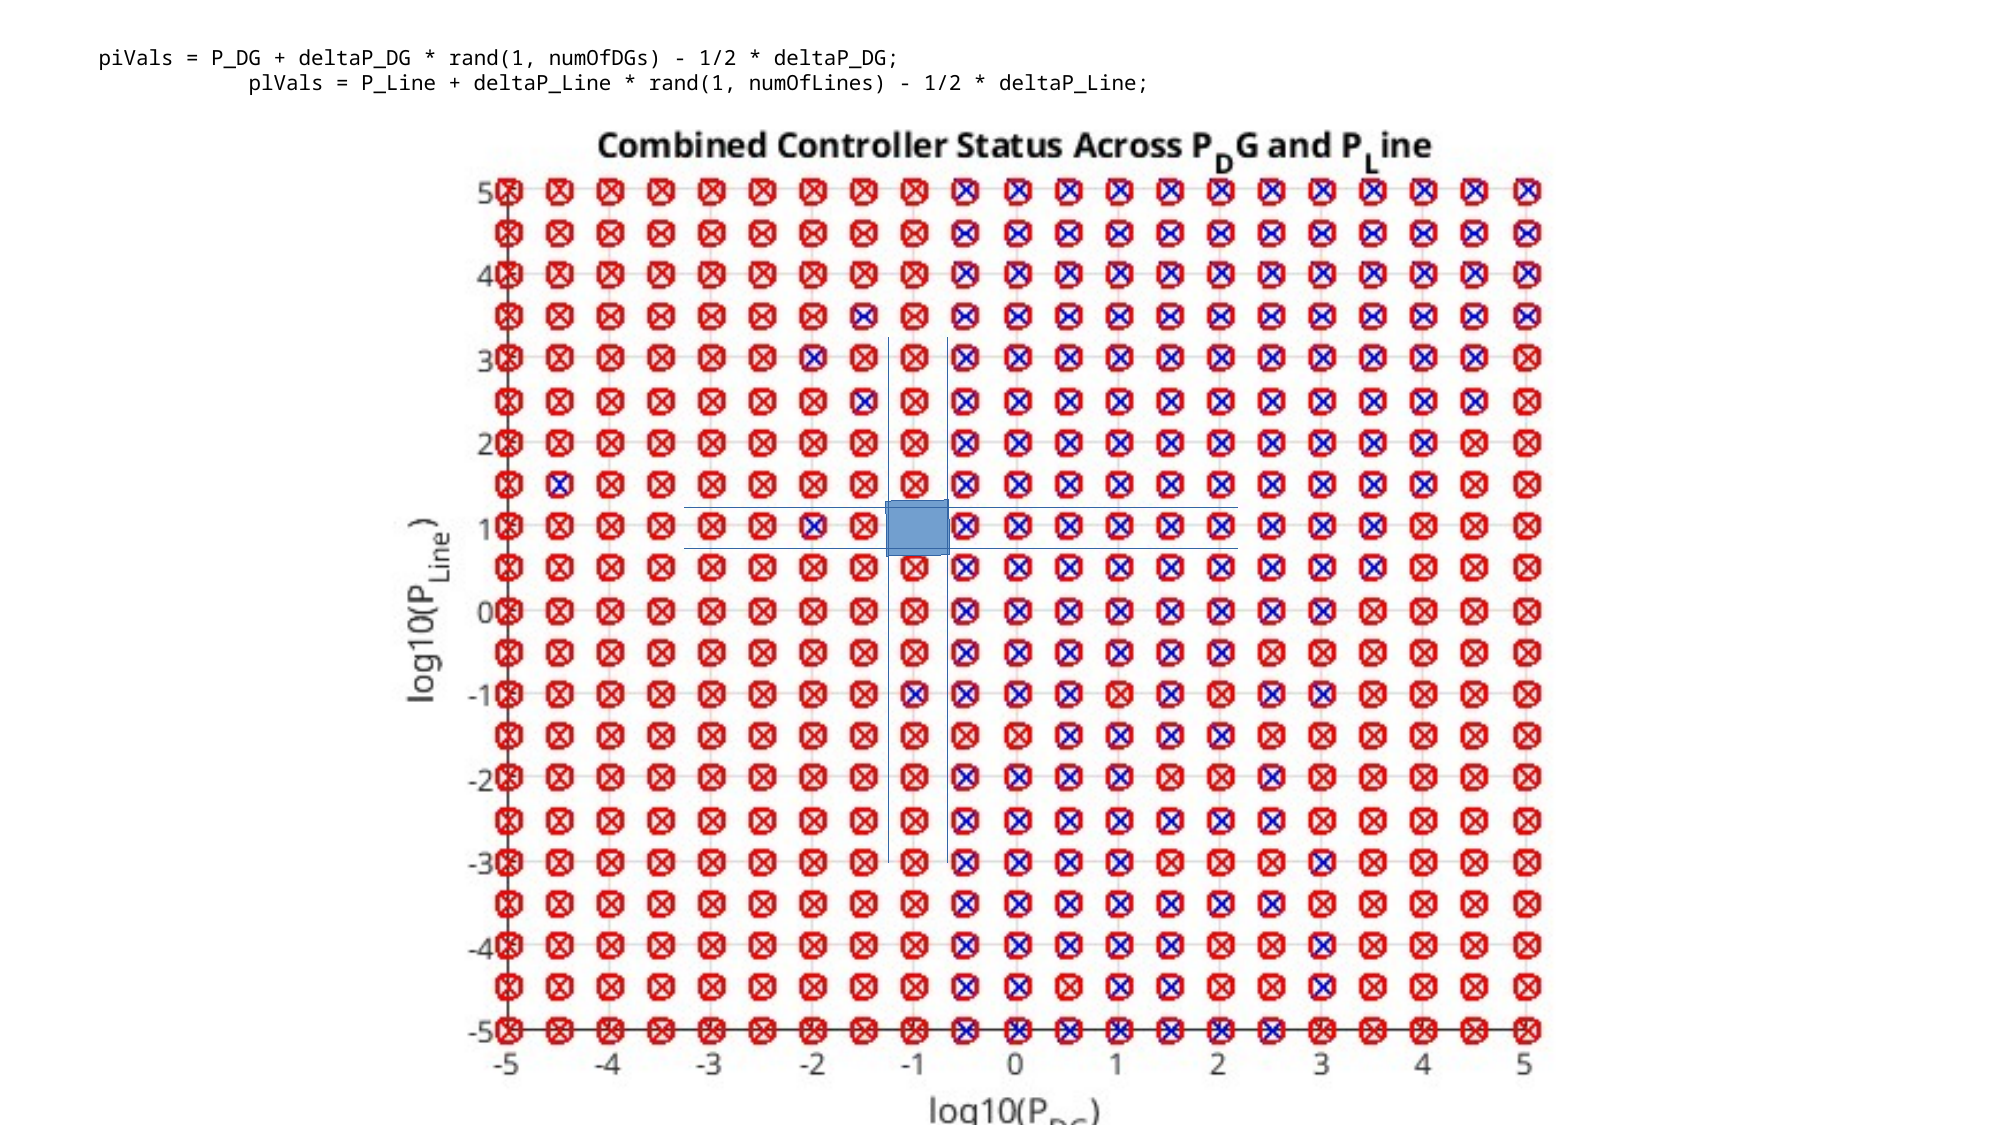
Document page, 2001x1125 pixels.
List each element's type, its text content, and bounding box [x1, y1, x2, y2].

text_box piVals = P_DG + deltaP_DG * rand(1, numOfDGs) - 1/2 * deltaP_DG; plVals = P_Line + deltaP_Line * rand(1, numOfLines) - 1/2 * deltaP_Line; [83, 37, 1163, 101]
picture [337, 112, 1650, 1125]
